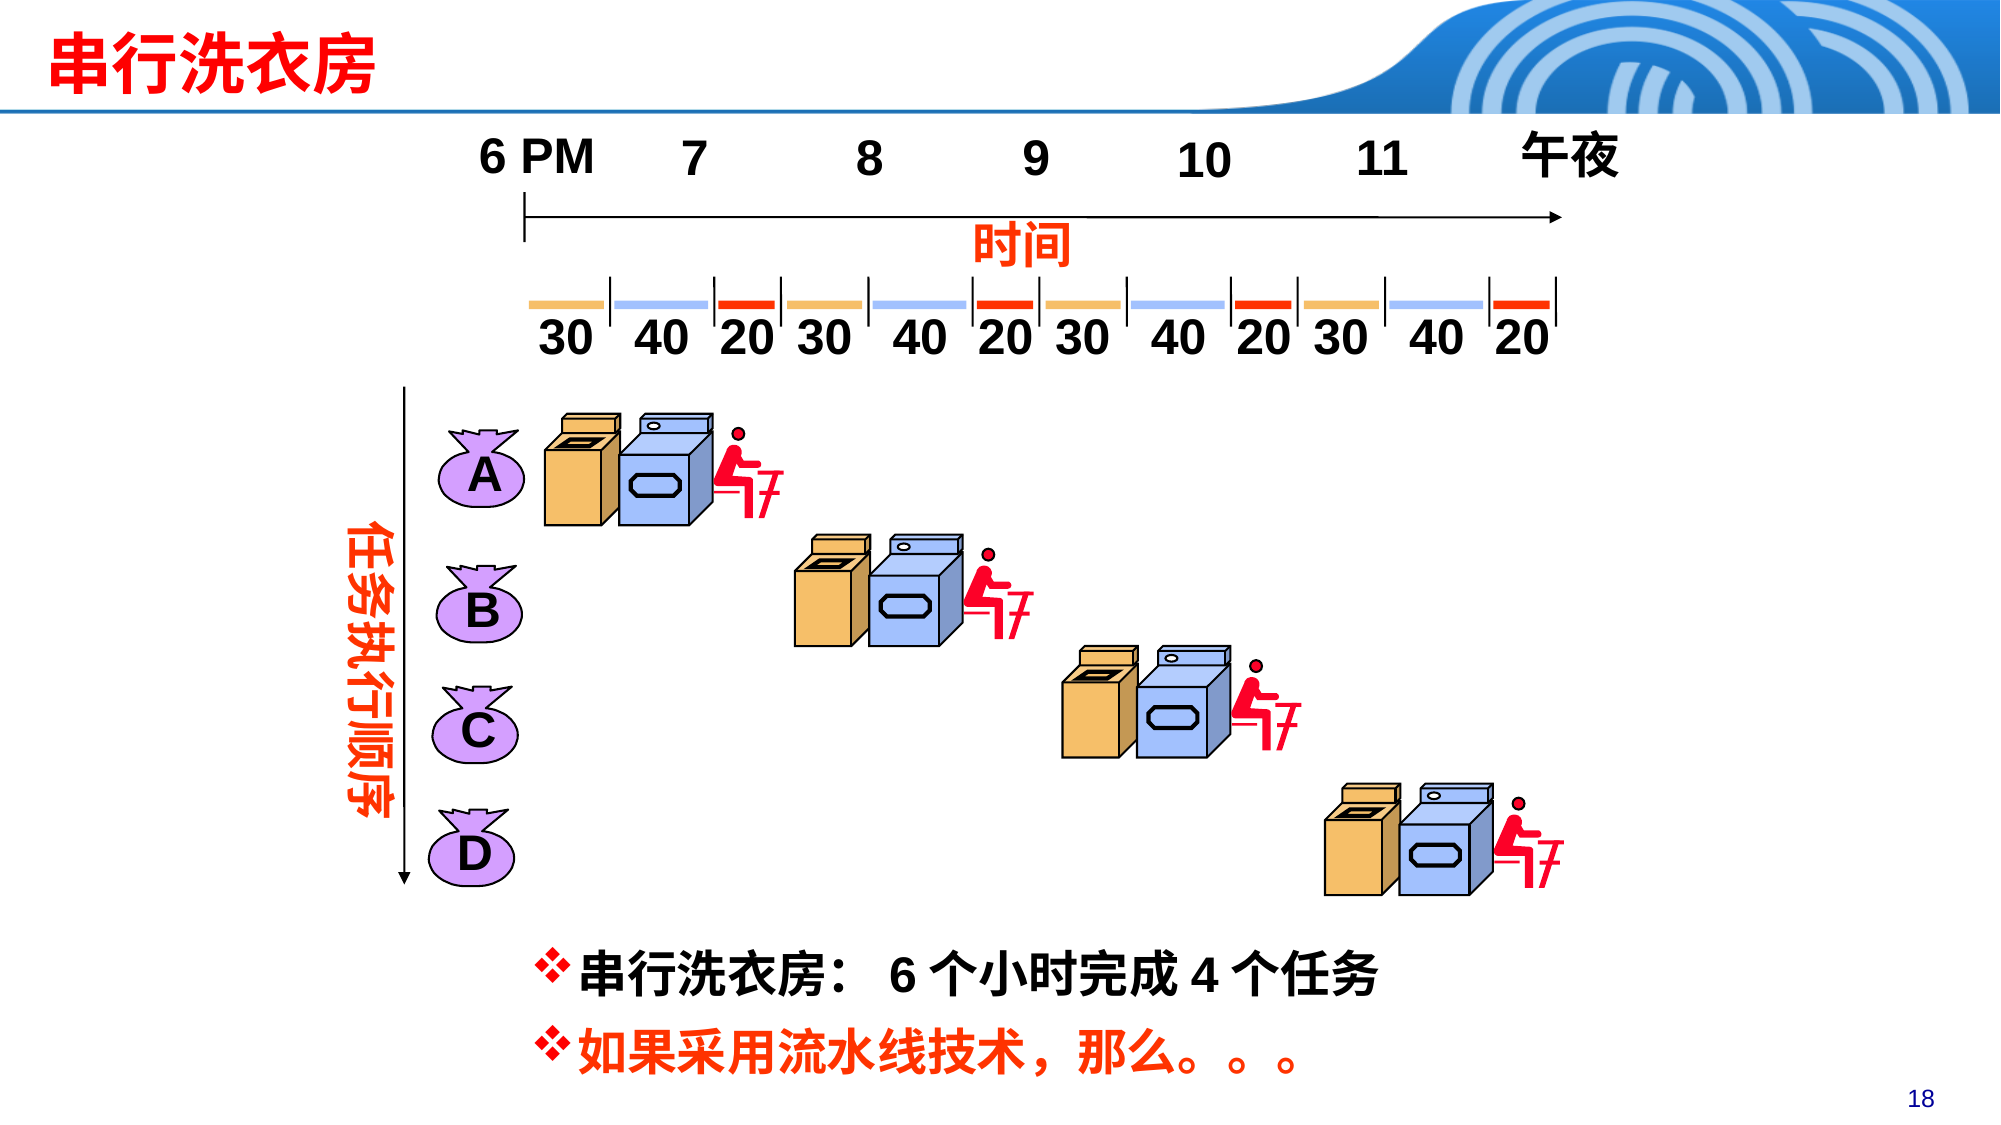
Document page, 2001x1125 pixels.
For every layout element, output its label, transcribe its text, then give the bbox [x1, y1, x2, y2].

list 串行洗衣房：6个小时完成4个任务 如果采用流水线技术，那么。。。 [515, 916, 1929, 1081]
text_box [463, 125, 1636, 373]
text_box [326, 386, 1565, 896]
title 串行洗衣房 [29, 25, 1284, 112]
picture [0, 0, 2000, 114]
